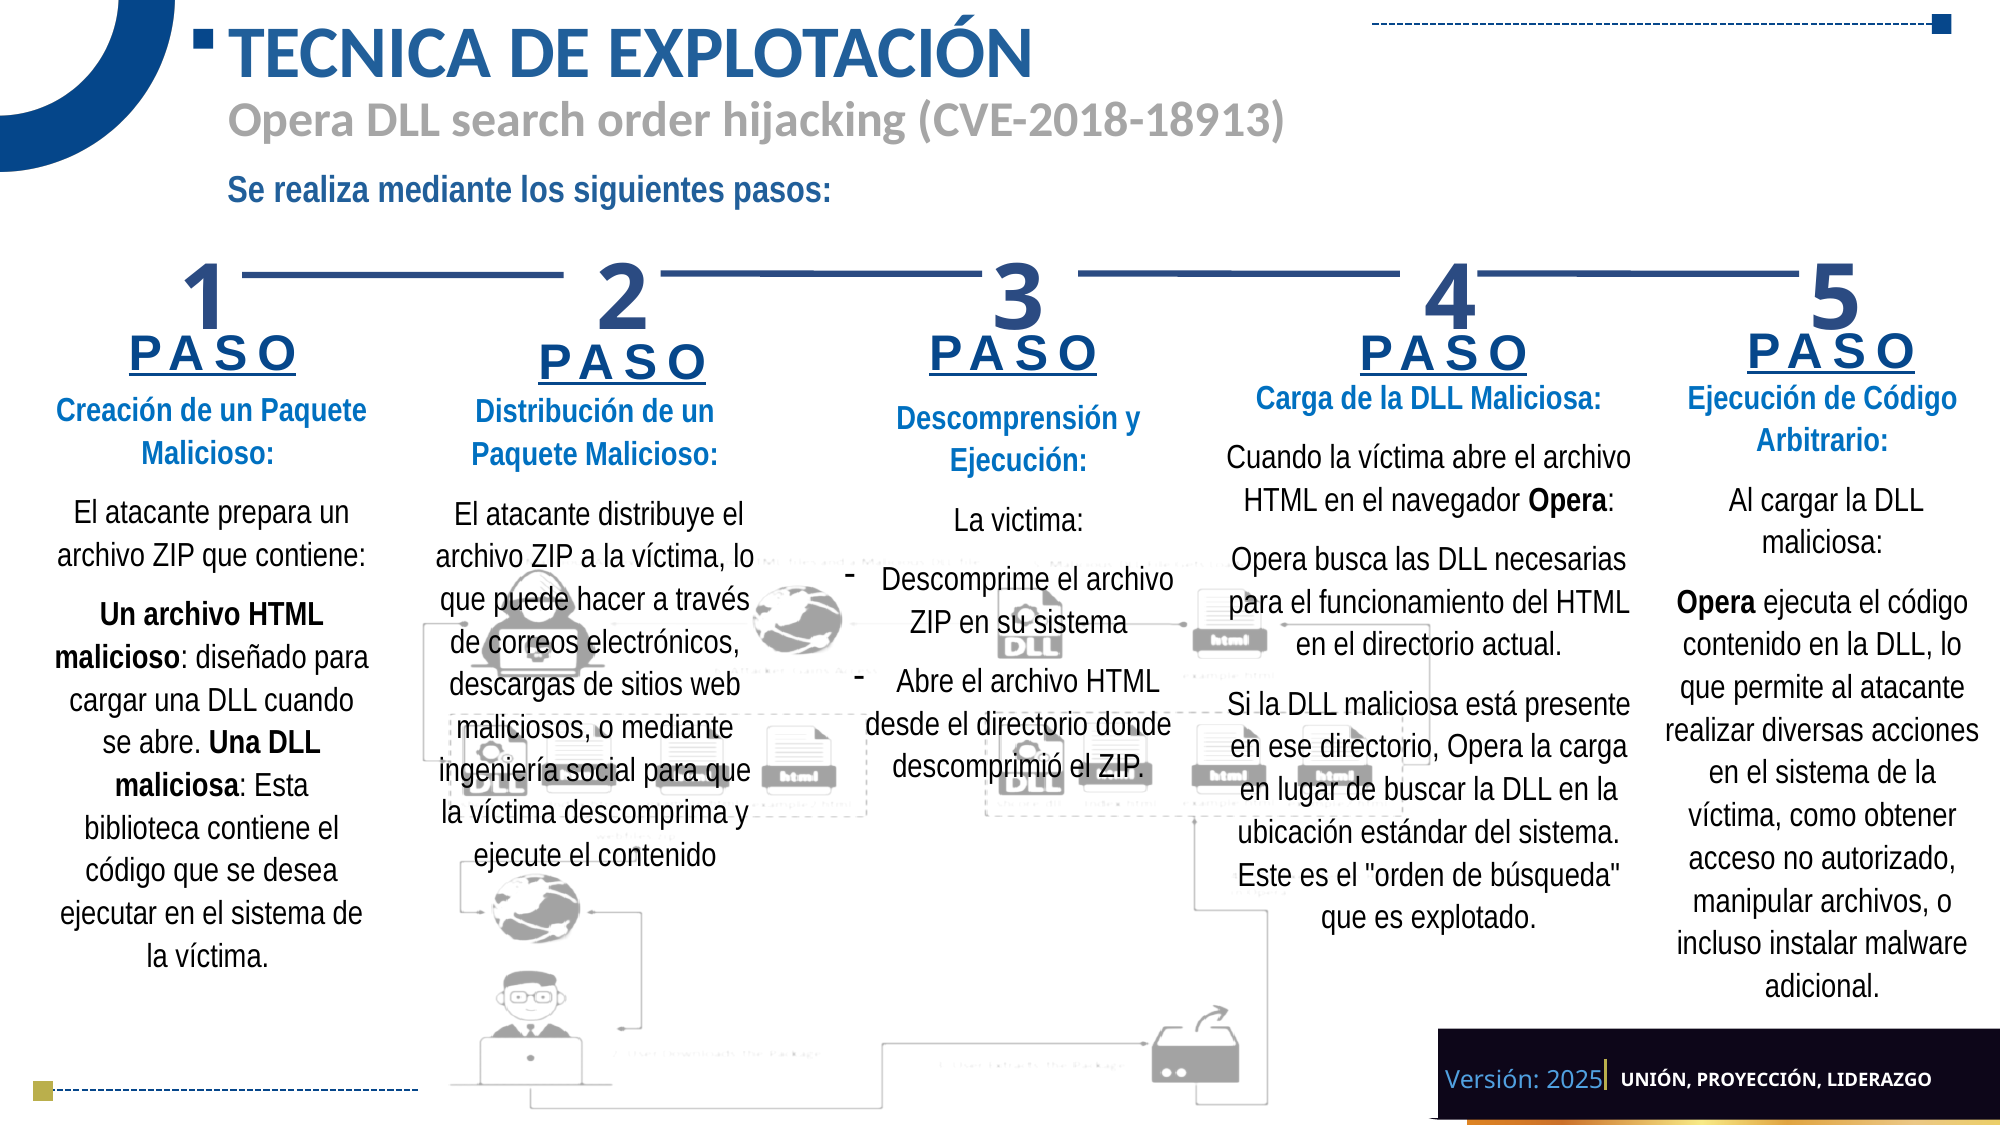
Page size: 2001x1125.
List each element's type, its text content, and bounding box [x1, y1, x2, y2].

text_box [419, 509, 1438, 1119]
text_box PASO [1646, 296, 2000, 365]
text_box Se realiza mediante los siguientes pasos: [212, 157, 1079, 218]
picture [1467, 1120, 2000, 1125]
text_box Distribución de un Paquete Malicioso: El atacante distribuye el archivo ZIP a la víctima, lo que puede hacer a través de correos electrónicos, descargas de sitios web maliciosos, o mediante ingeniería social para que la víctima descomprima y ejecute el contenido [412, 379, 778, 881]
text_box Descomprensión y Ejecución: La victima: Descomprime el archivo ZIP en su sistema Abre el archivo HTML desde el directorio donde descomprimió el ZIP. [829, 385, 1208, 509]
text_box Ejecución de Código Arbitrario: Al cargar la DLL maliciosa: Opera ejecuta el código contenido en la DLL, lo que permite al atacante realizar diversas acciones en el sistema de la víctima, como obtener acceso no autorizado, manipular archivos, o incluso instalar malware adicional. [1645, 365, 2000, 1071]
text_box PASO [420, 332, 824, 390]
text_box PASO [10, 298, 415, 381]
text_box Carga de la DLL Maliciosa: Cuando la víctima abre el archivo HTML en el navegador Opera: Opera busca las DLL necesarias para el funcionamiento del HTML en el directorio actual. Si la DLL maliciosa está presente en ese directorio, Opera la carga en lugar de buscar la DLL en la ubicación estándar del sistema. Este es el "orden de búsqueda" que es explotado. [1208, 365, 1645, 943]
picture [0, 0, 175, 172]
text_box Creación de un Paquete Malicioso: El atacante prepara un archivo ZIP que contiene: Un archivo HTML malicioso: diseñado para cargar una DLL cuando se abre. Una DLL maliciosa: Esta biblioteca contiene el código que se desea ejecutar en el sistema de la víctima. [39, 378, 385, 982]
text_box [168, 230, 1873, 332]
title TECNICA DE EXPLOTACIÓN Opera DLL search order hijacking (CVE-2018-18913) [213, 0, 1373, 155]
text_box PASO [811, 332, 1215, 381]
text_box PASO [1241, 332, 1646, 365]
